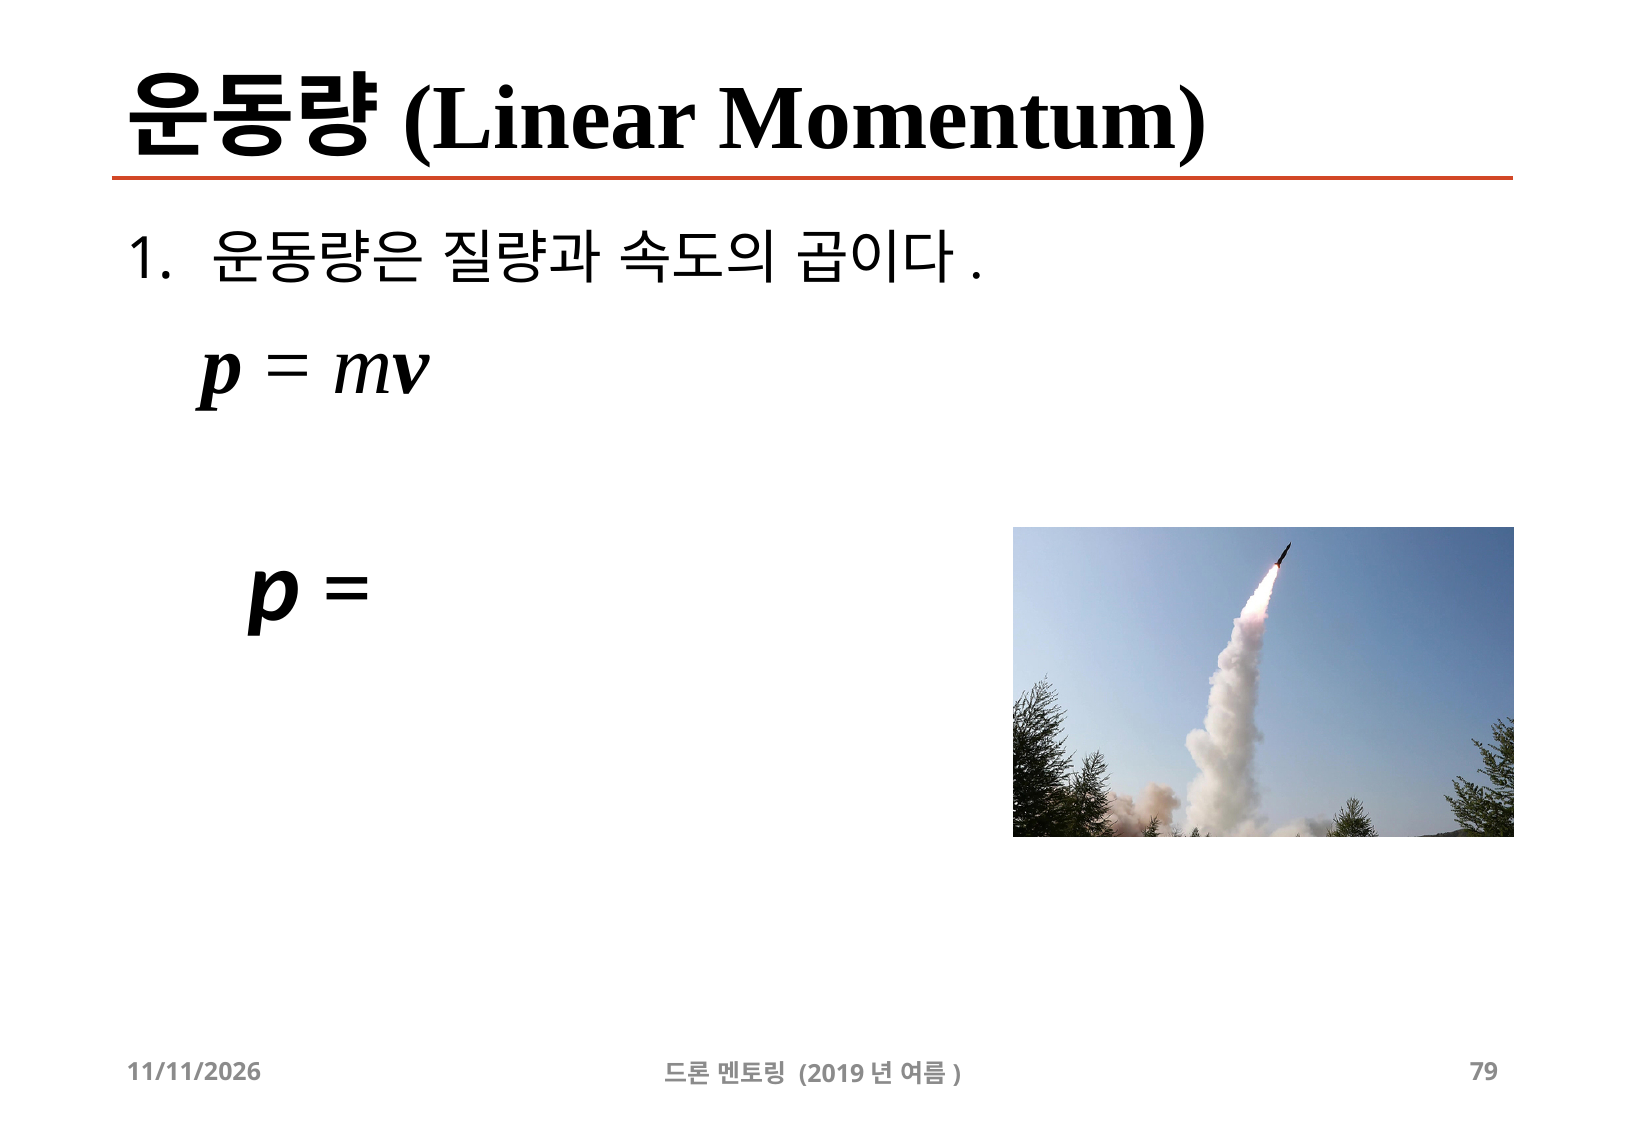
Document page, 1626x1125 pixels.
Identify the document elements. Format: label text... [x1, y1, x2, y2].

picture [1013, 527, 1514, 837]
footer 드론 멘토링 (2019년 여름) [538, 1042, 1087, 1103]
slide_number 79 [1433, 1042, 1514, 1103]
title 운동량(Linear Momentum) [111, 59, 1514, 179]
list 운동량은 질량과 속도의 곱이다. p = mv [111, 205, 1514, 463]
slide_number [111, 1042, 303, 1103]
